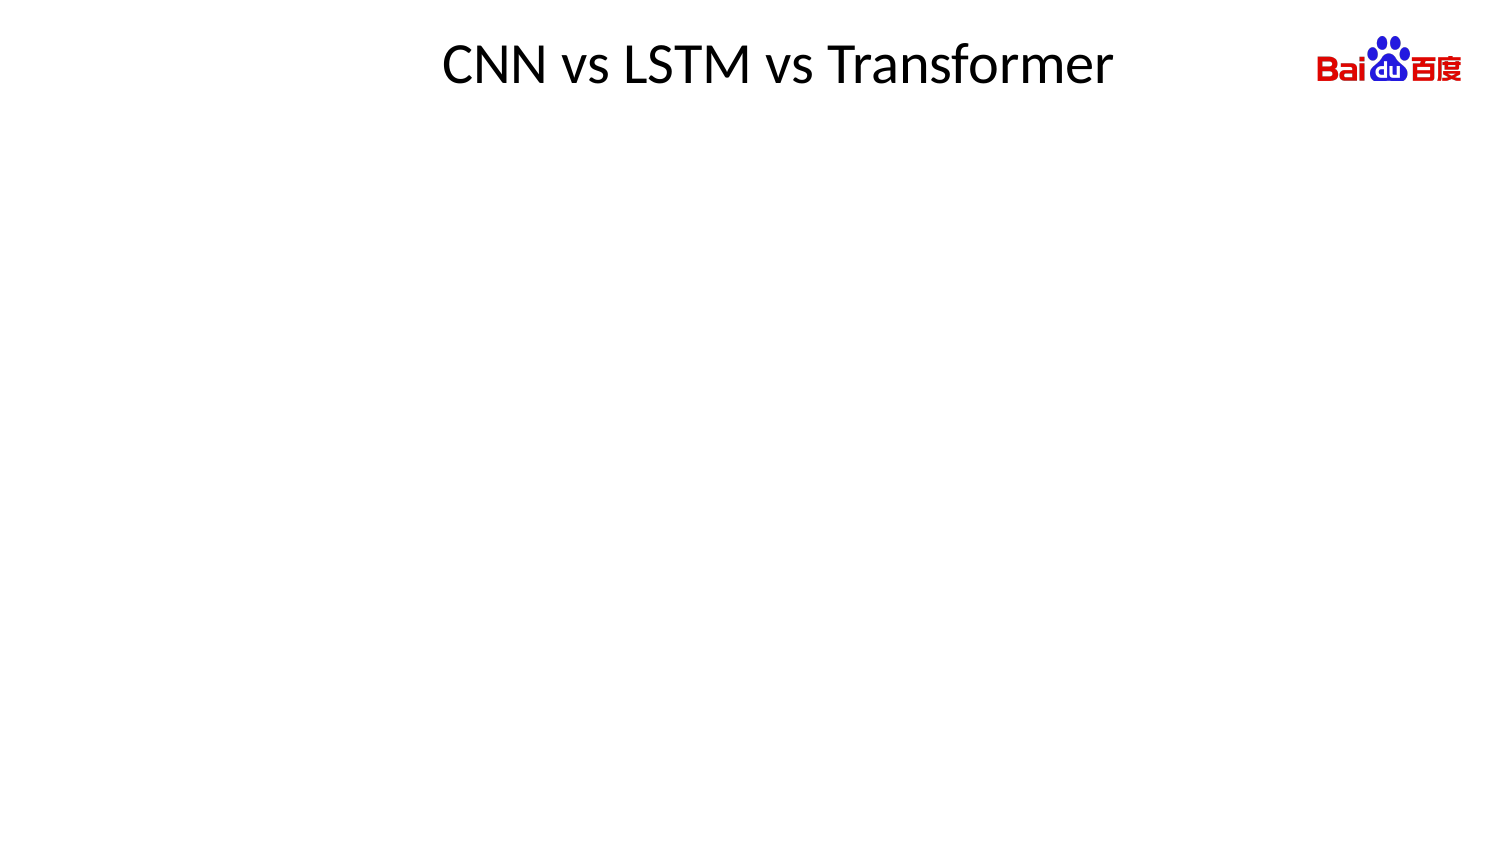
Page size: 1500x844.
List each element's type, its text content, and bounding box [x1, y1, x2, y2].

text_box CNN vs LSTM vs Transformer [234, 17, 1324, 103]
picture [1317, 35, 1461, 81]
